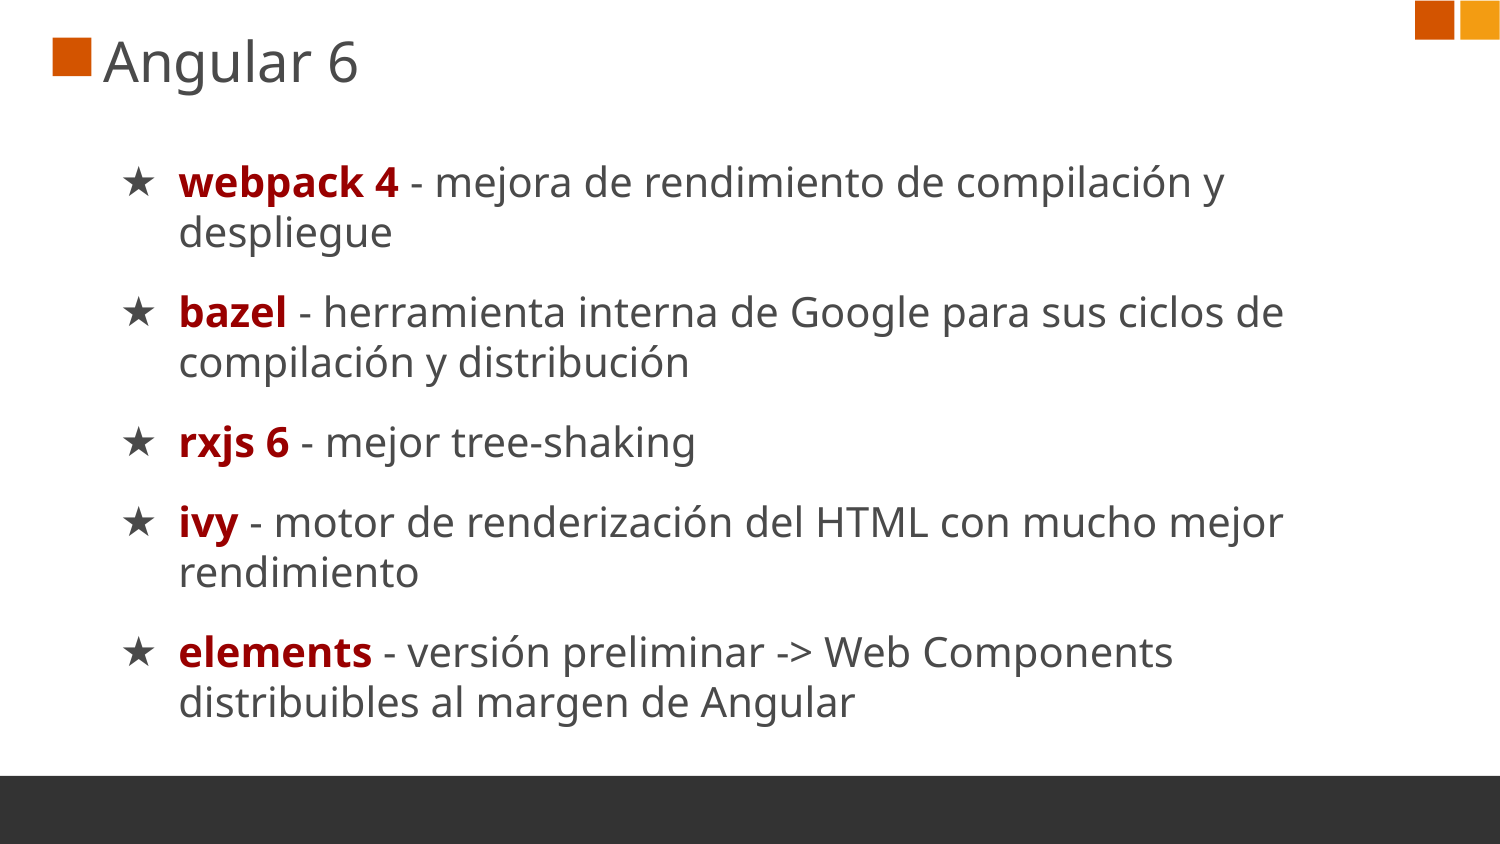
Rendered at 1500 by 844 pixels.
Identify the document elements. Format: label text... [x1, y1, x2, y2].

list webpack 4 - mejora de rendimiento de compilación y despliegue bazel - herramienta interna de Google para sus ciclos de compilación y distribución rxjs 6 - mejor tree-shaking ivy - motor de renderización del HTML con mucho mejor rendimiento elements - versión preliminar -> Web Components distribuibles al margen de Angular [94, 147, 1381, 714]
title Angular 6 [94, 17, 1381, 107]
